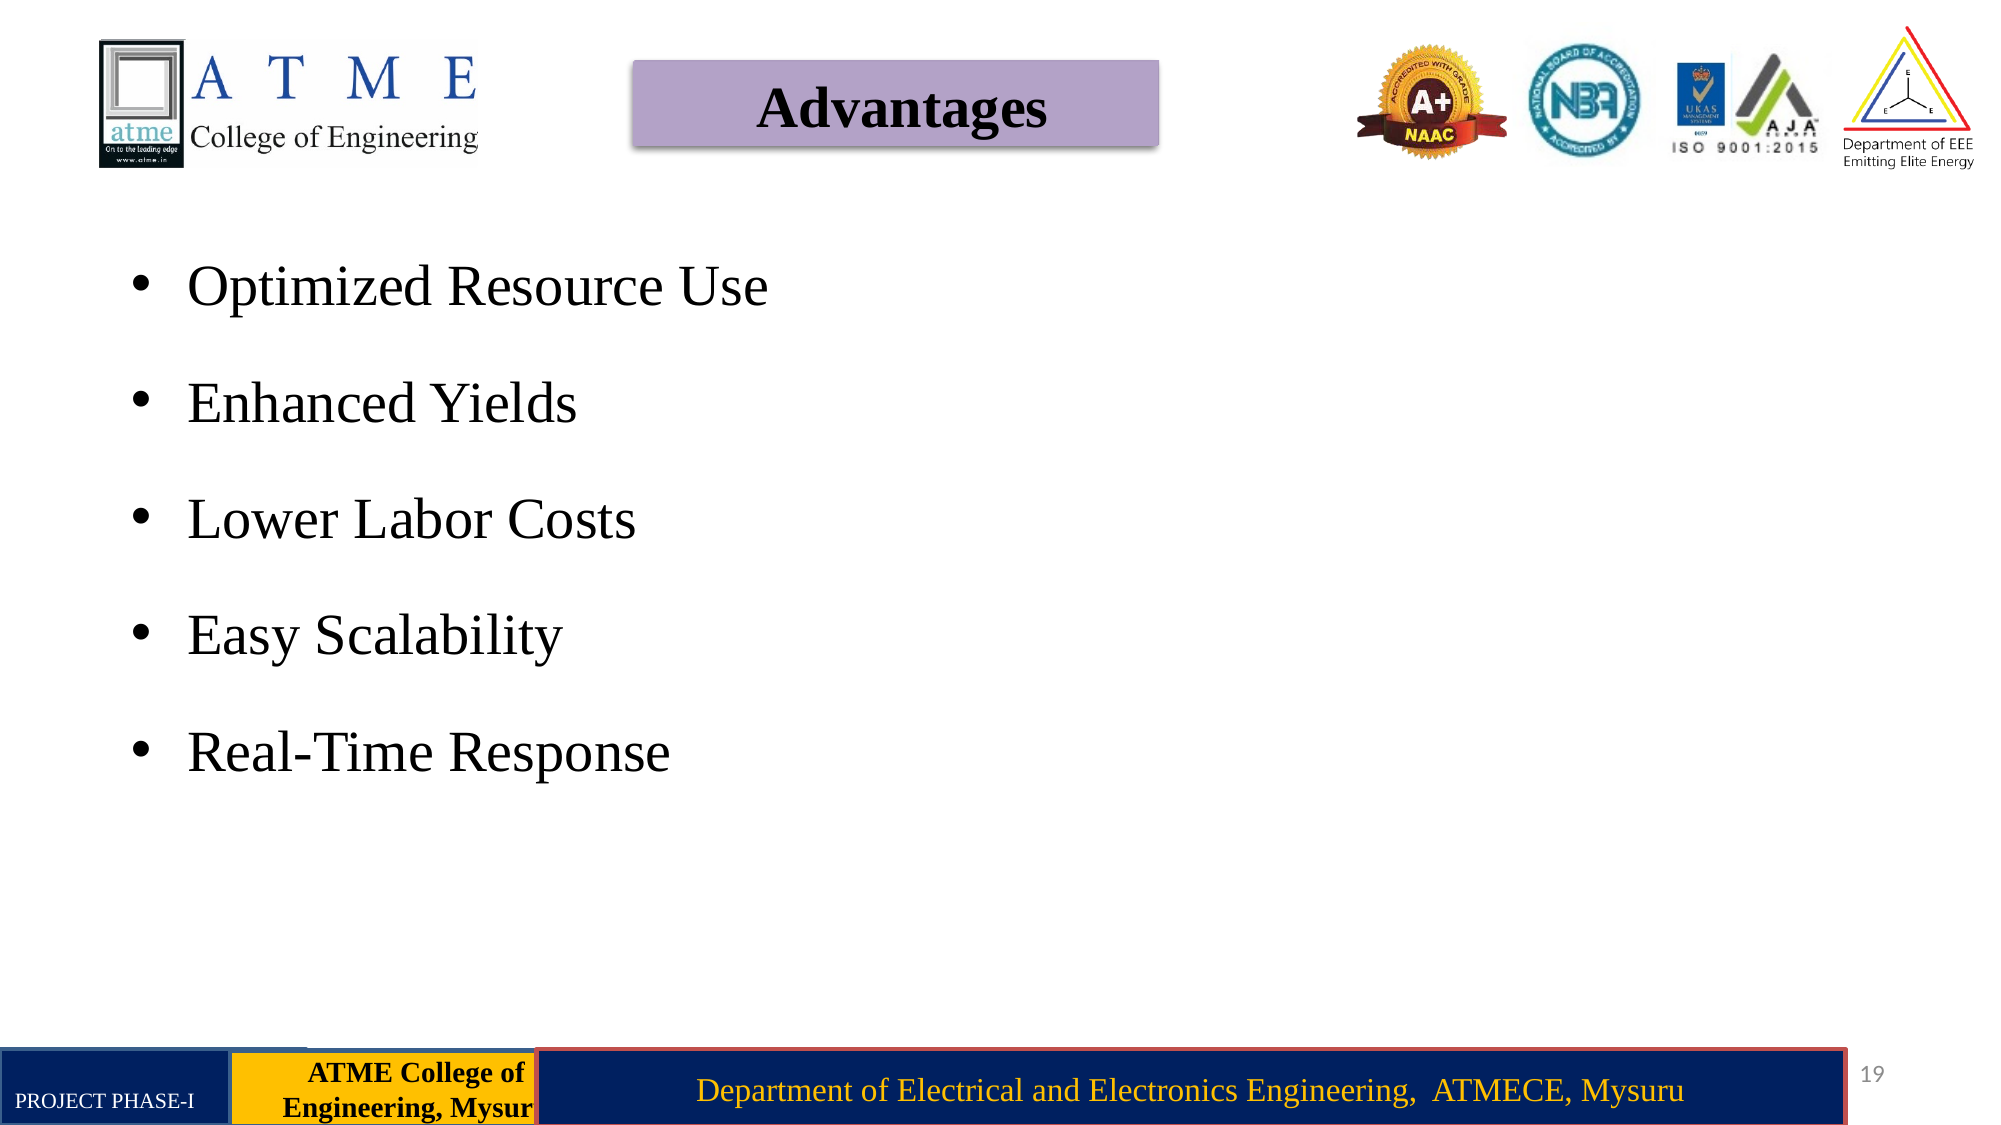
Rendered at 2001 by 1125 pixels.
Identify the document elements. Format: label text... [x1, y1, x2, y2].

text_box Department of Electrical and Electronics Engineering, ATMECE, Mysuru [534, 1047, 1848, 1125]
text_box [99, 21, 1978, 179]
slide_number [99, 1042, 567, 1048]
text_box ATME College of Engineering, Mysuru [228, 1048, 534, 1125]
text_box PROJECT PHASE-I [0, 1047, 308, 1125]
list Optimized Resource Use Enhanced Yields Lower Labor Costs Easy Scalability Real-Time Response [115, 205, 1900, 979]
slide_number 19 [1433, 1042, 1900, 1103]
footer Department of EEE, ATMECE,Mysuru [683, 1042, 1317, 1047]
